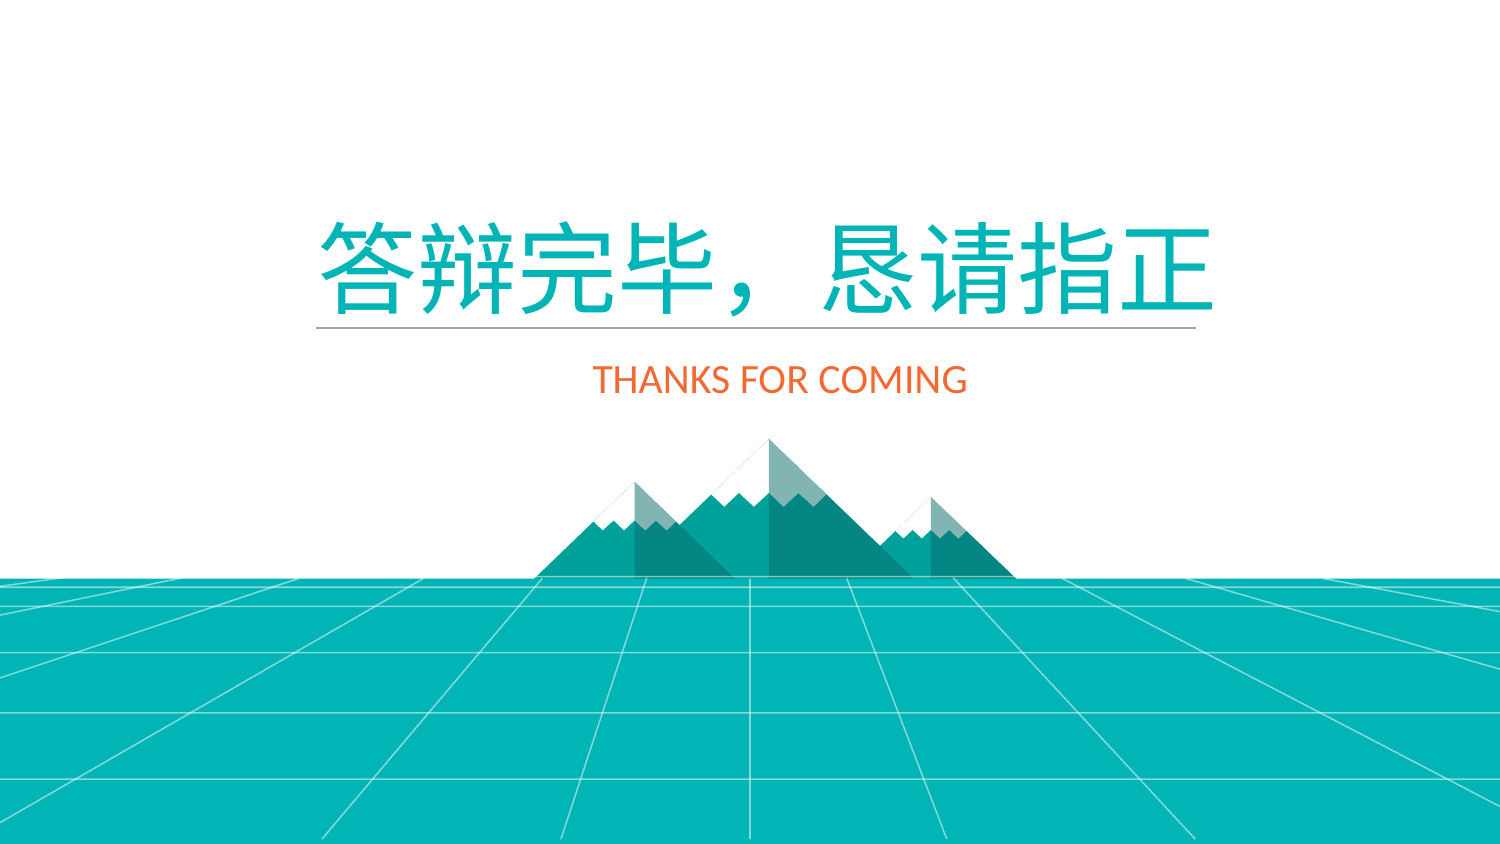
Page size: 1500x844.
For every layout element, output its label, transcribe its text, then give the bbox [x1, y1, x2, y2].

text_box 答辩完毕，恳请指正 [303, 199, 1233, 335]
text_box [0, 576, 1500, 844]
text_box THANKS FOR COMING [592, 351, 969, 402]
picture [522, 439, 1028, 576]
